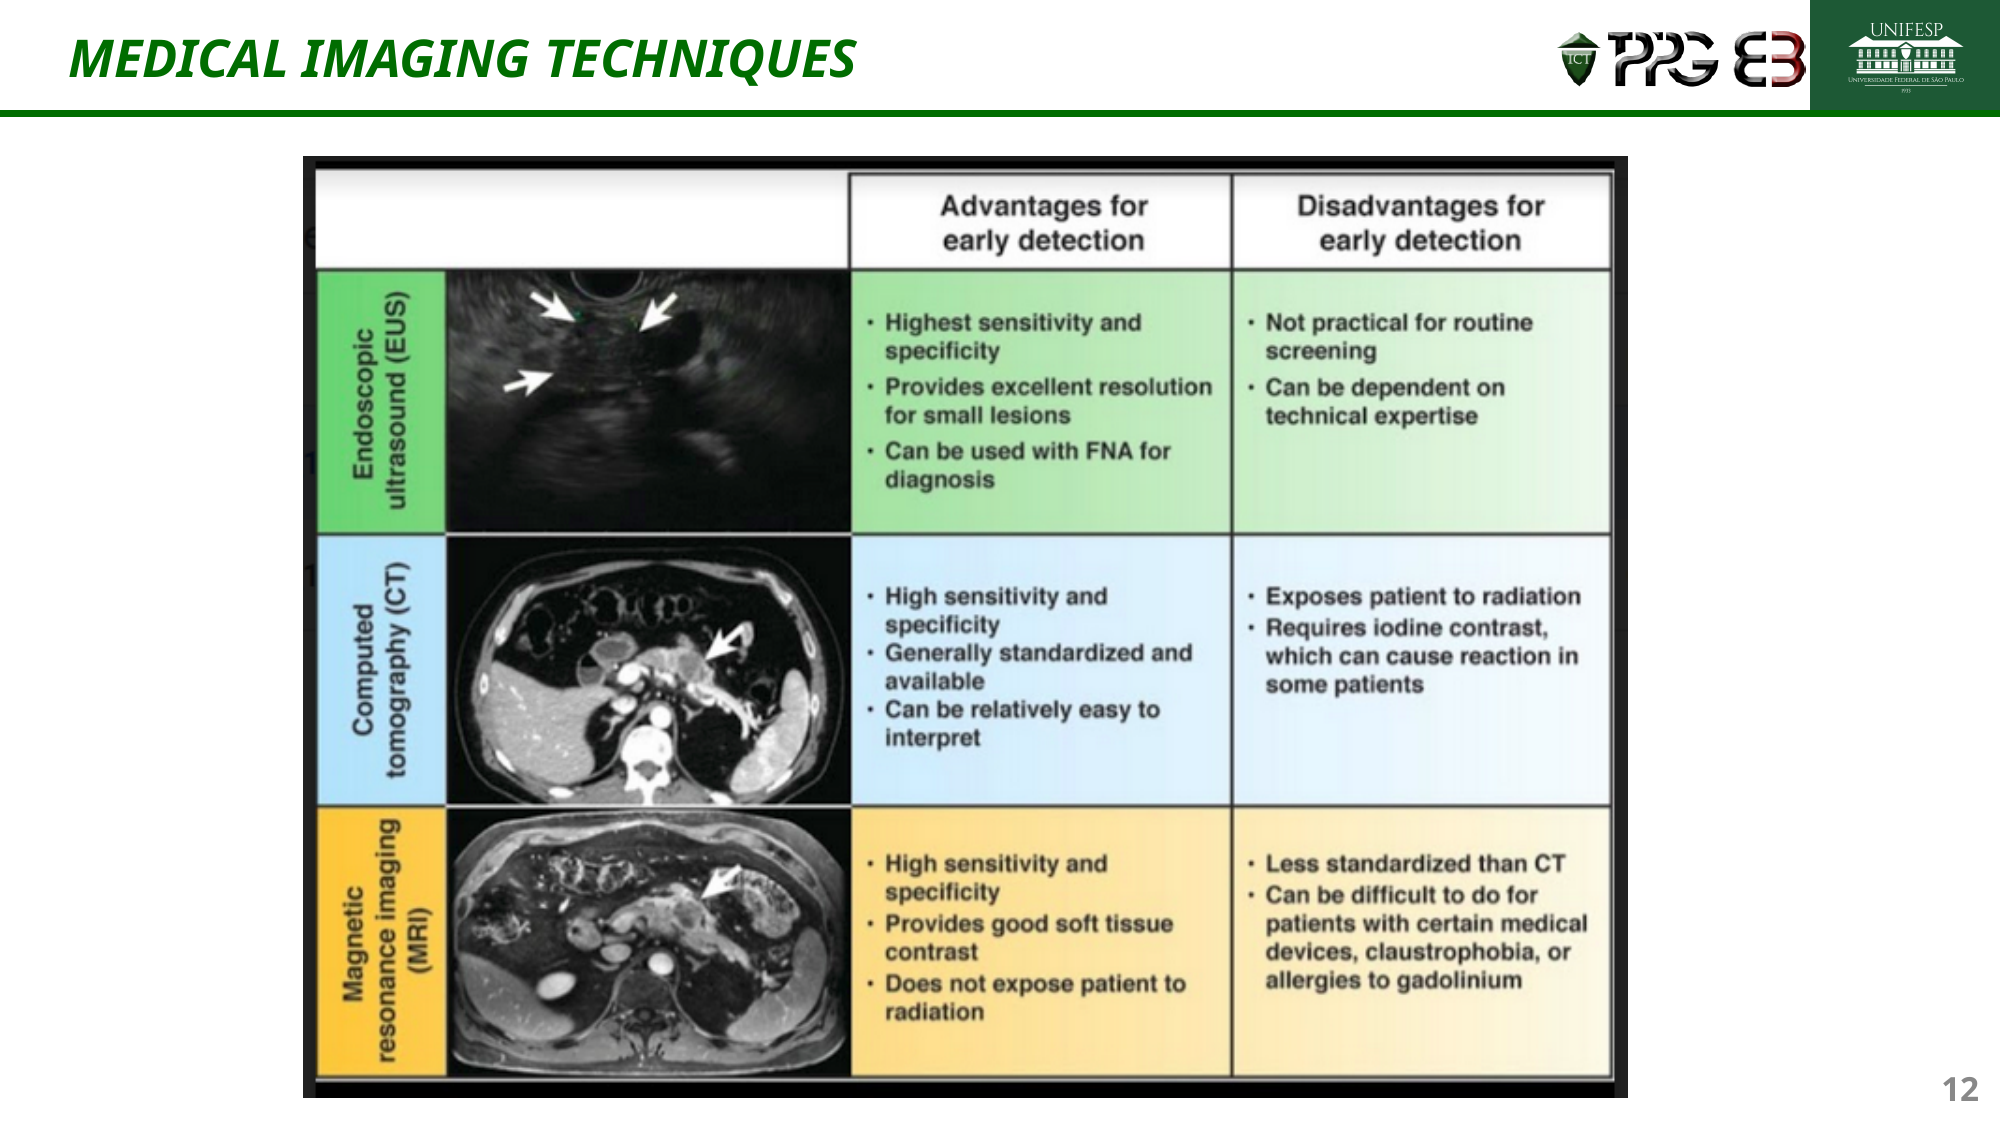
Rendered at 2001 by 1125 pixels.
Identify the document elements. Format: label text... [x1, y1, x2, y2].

picture [1809, 0, 2000, 113]
picture [1554, 27, 1808, 90]
text_box MEDICAL IMAGING TECHNIQUES [53, 18, 1548, 96]
picture [303, 156, 1628, 1098]
slide_number ‹#› [1544, 1060, 1995, 1121]
